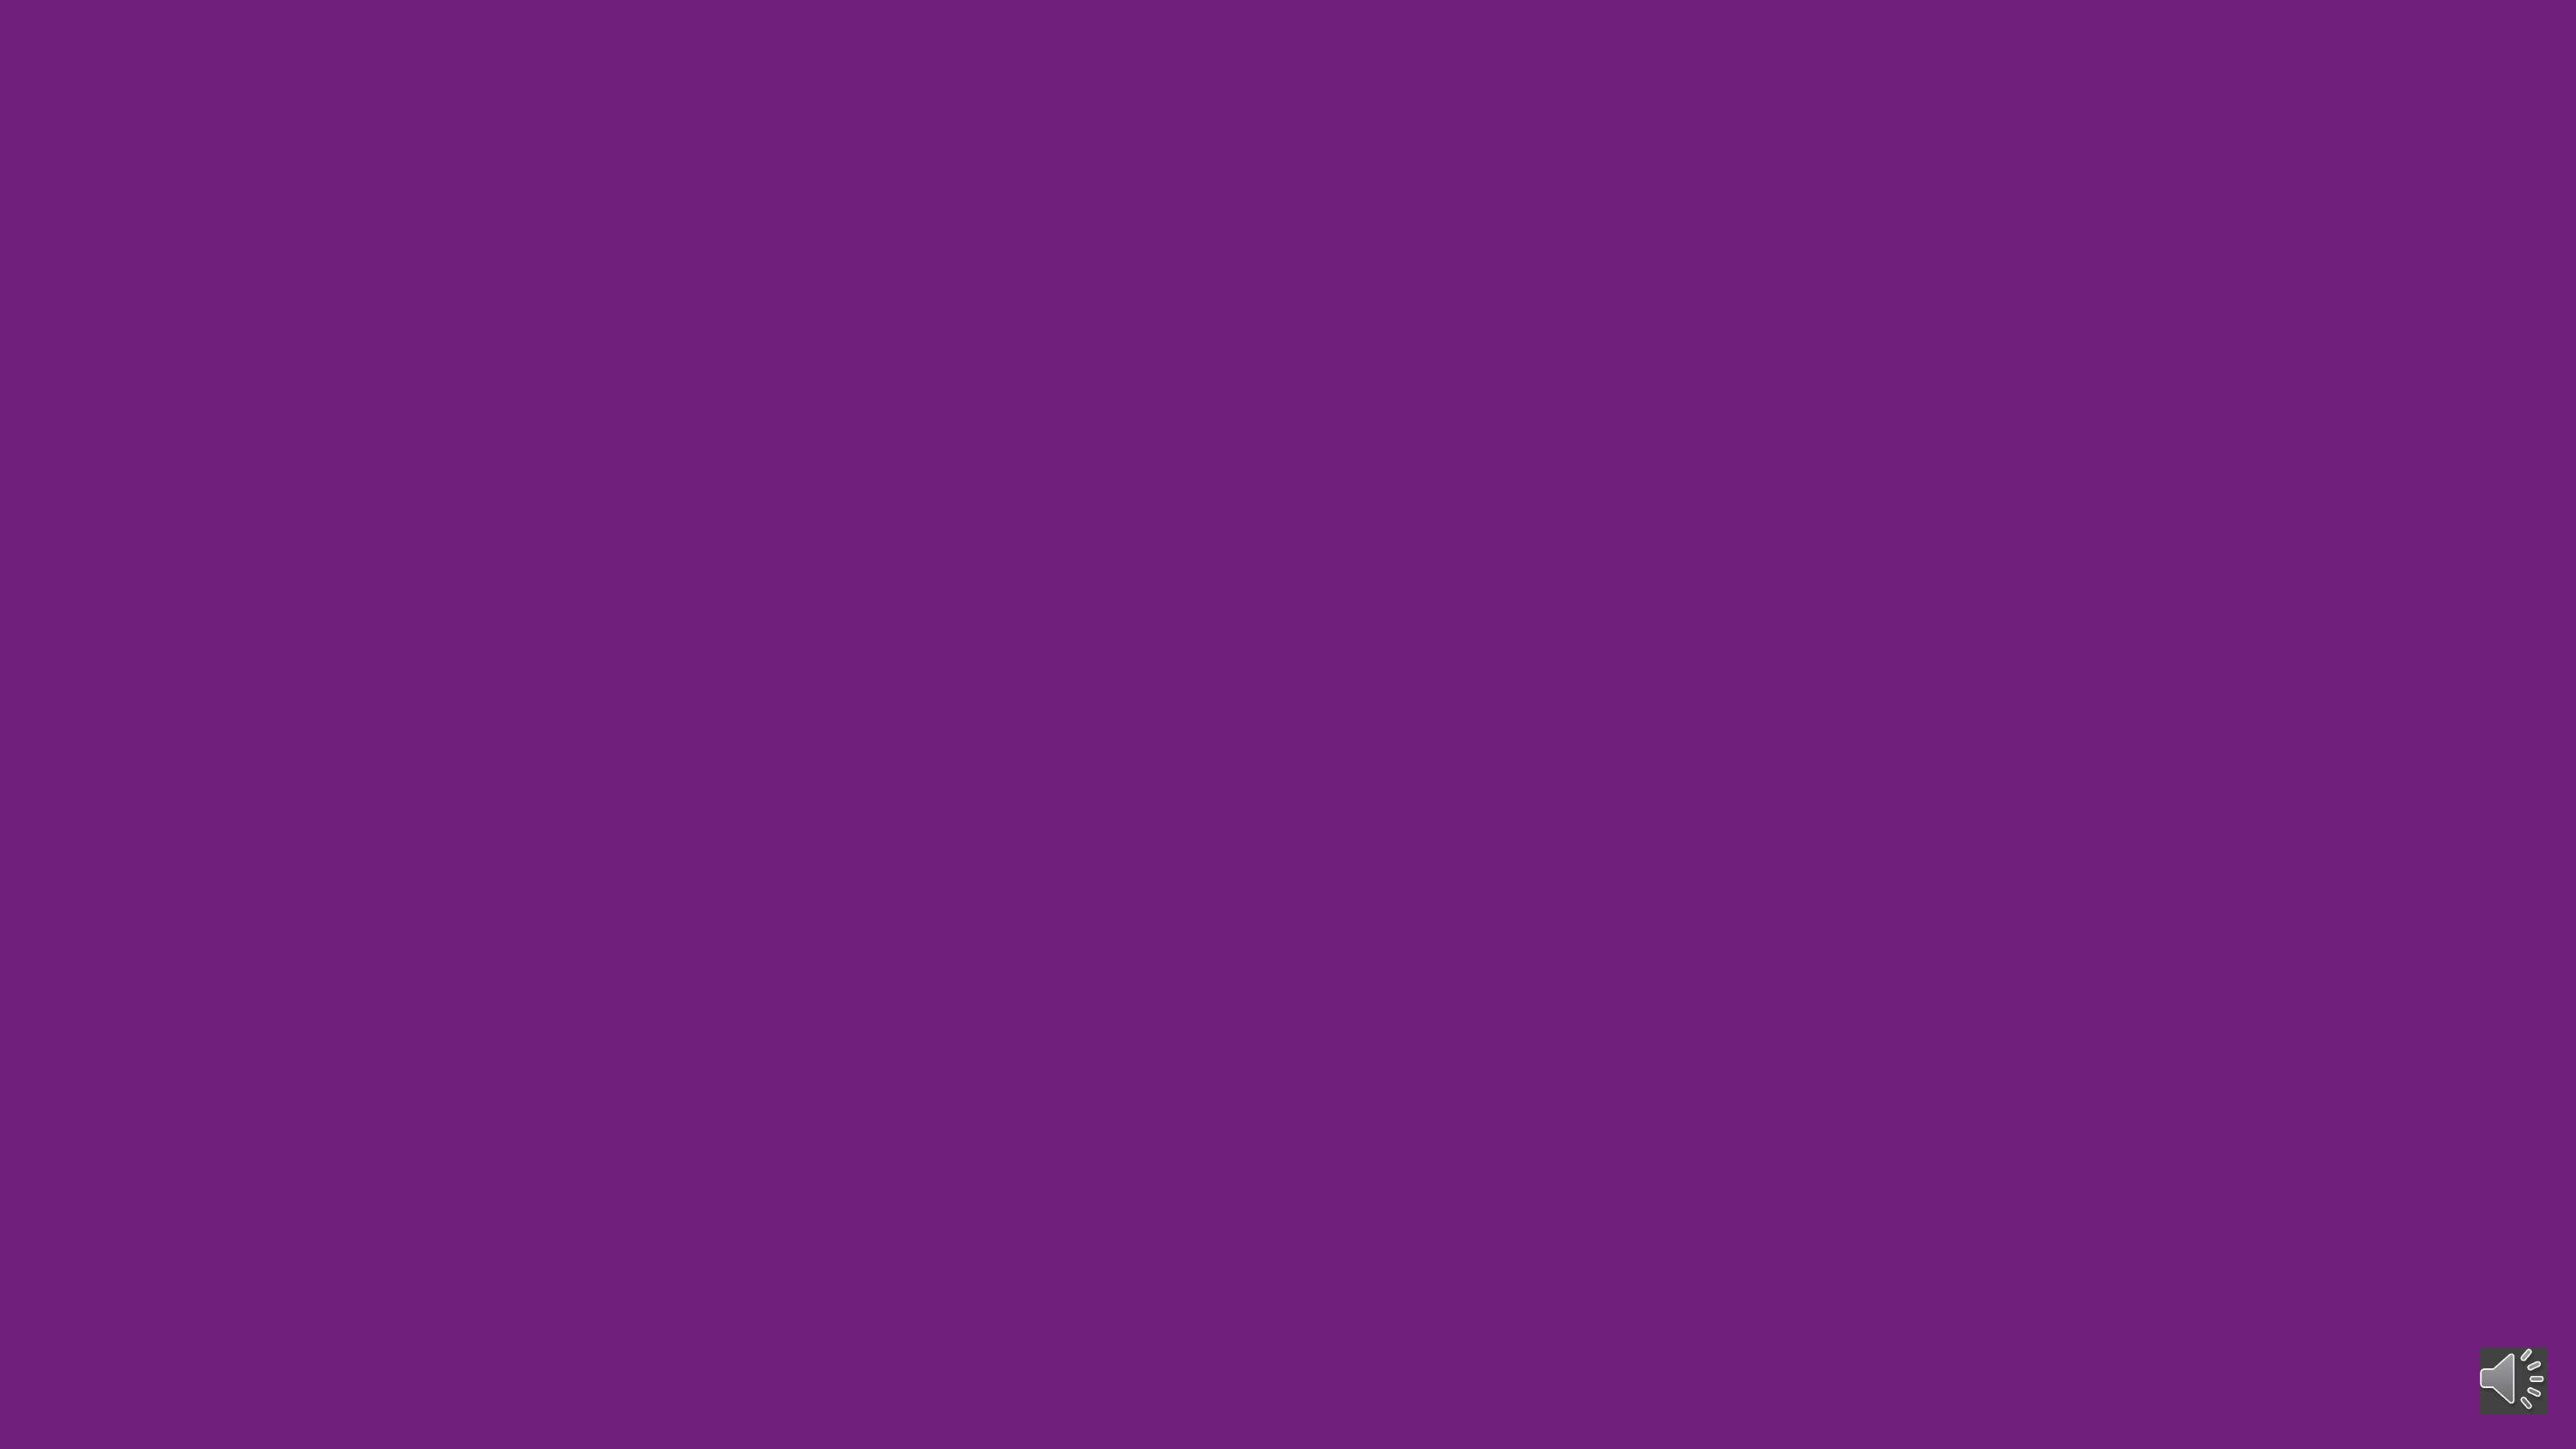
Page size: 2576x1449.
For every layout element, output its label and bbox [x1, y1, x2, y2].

picture [2479, 1346, 2549, 1416]
